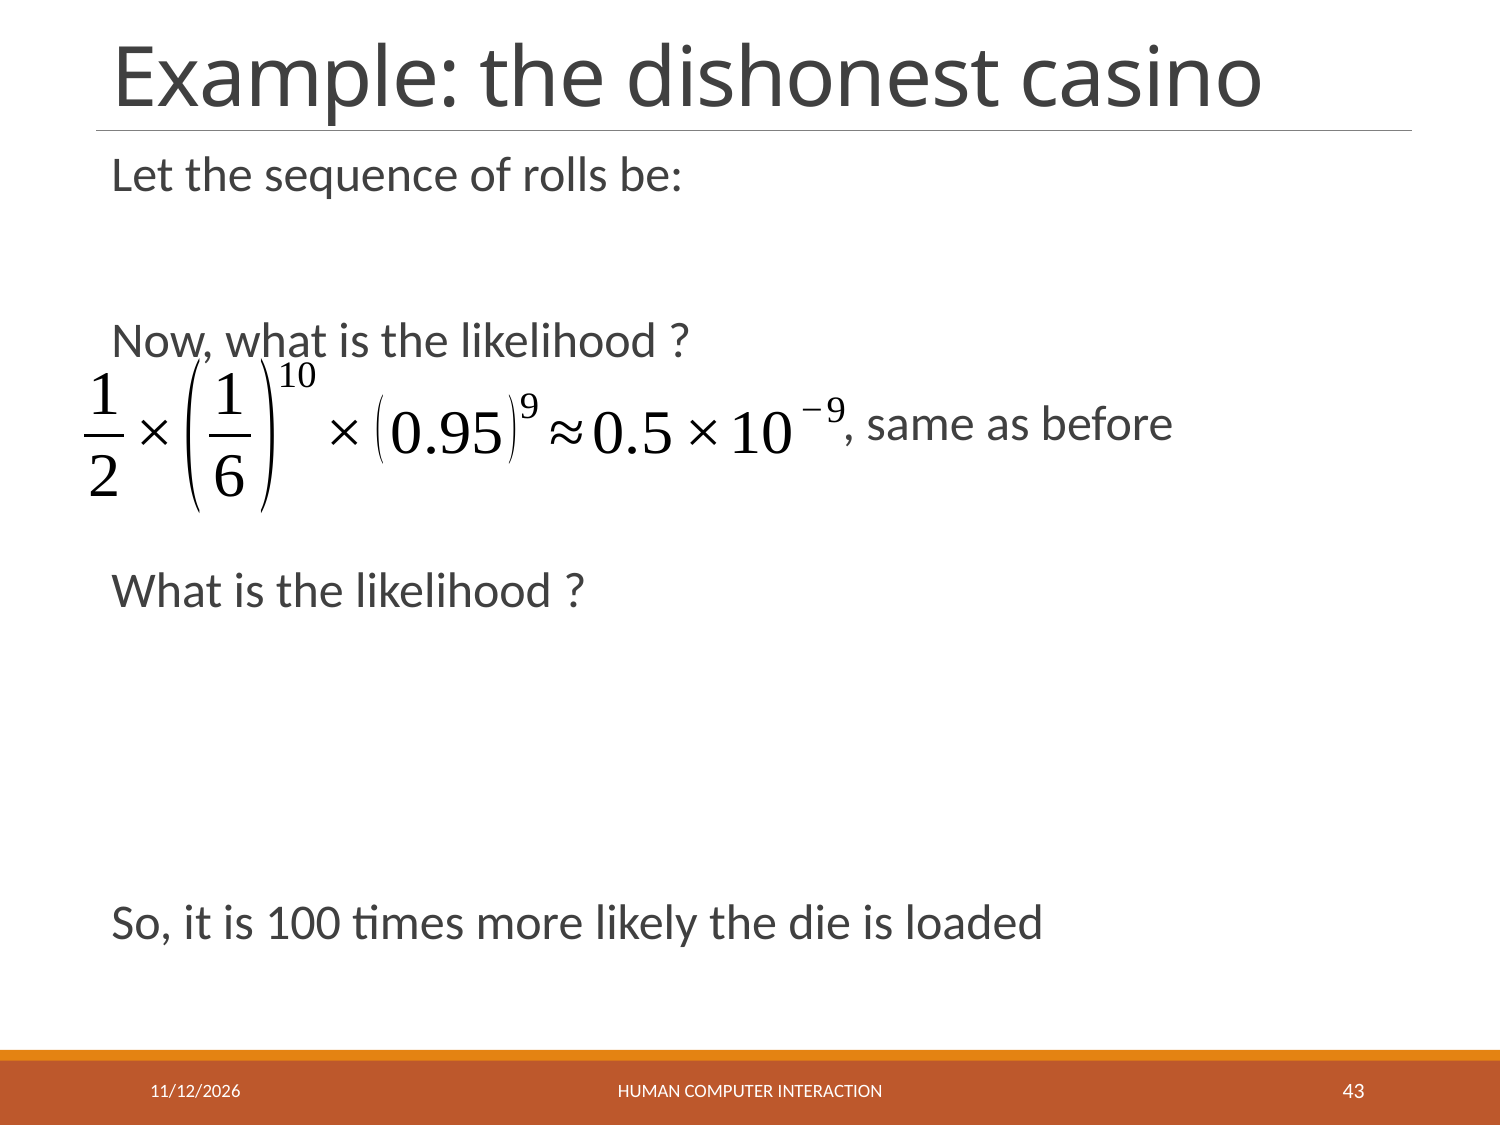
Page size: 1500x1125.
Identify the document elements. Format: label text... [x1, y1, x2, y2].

slide_number 43 [1218, 1059, 1380, 1120]
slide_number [135, 1059, 440, 1120]
title Example: the dishonest casino [96, 19, 1413, 131]
footer Human Computer Interaction [453, 1059, 1047, 1120]
